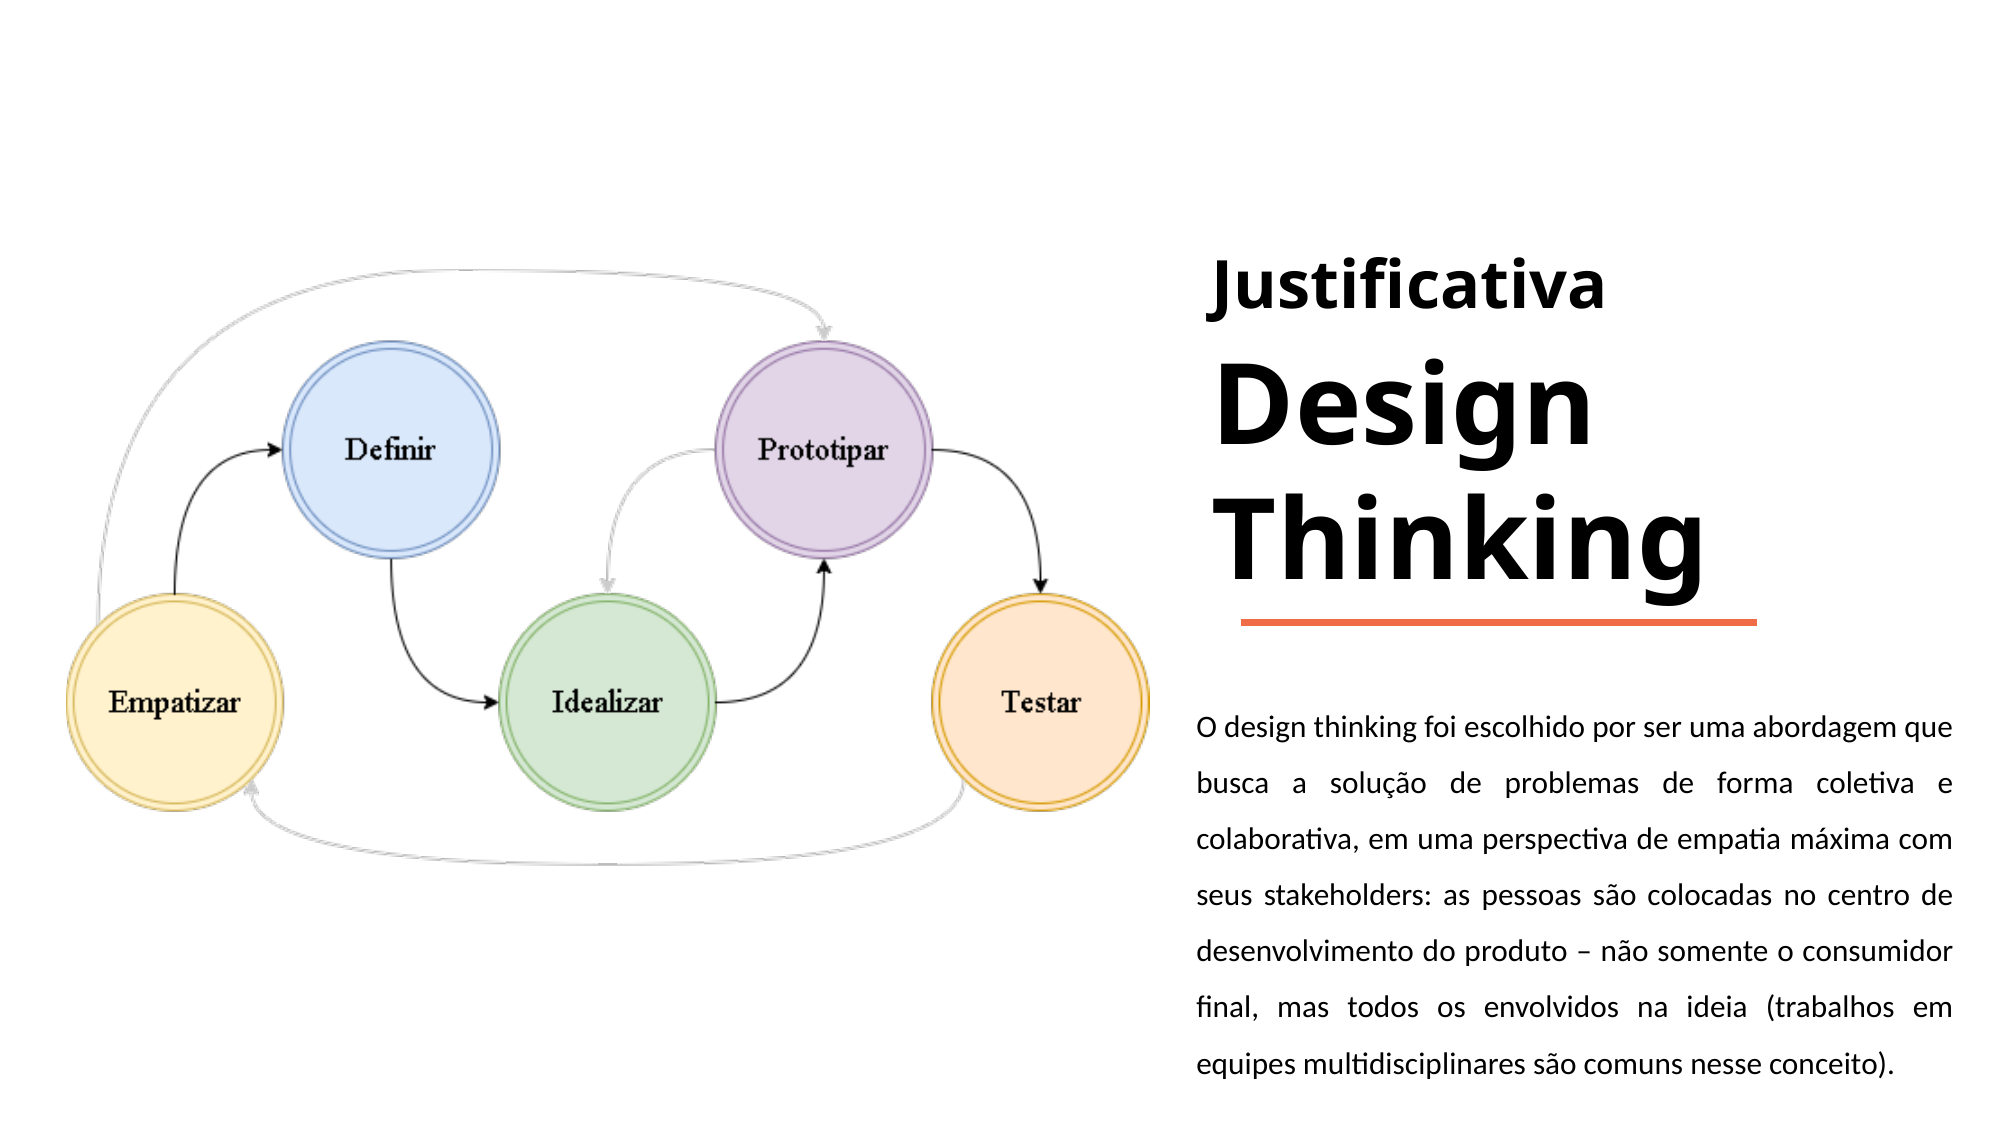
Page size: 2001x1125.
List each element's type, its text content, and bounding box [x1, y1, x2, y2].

text_box Justificativa [1196, 234, 1791, 331]
text_box Design Thinking [1196, 325, 1876, 477]
text_box O design thinking foi escolhido por ser uma abordagem que busca a solução de problemas de forma coletiva e colaborativa, em uma perspectiva de empatia máxima com seus stakeholders: as pessoas são colocadas no centro de desenvolvimento do produto – não somente o consumidor final, mas todos os envolvidos na ideia (trabalhos em equipes multidisciplinares são comuns nesse conceito). [1181, 679, 1970, 953]
picture [65, 269, 1150, 867]
